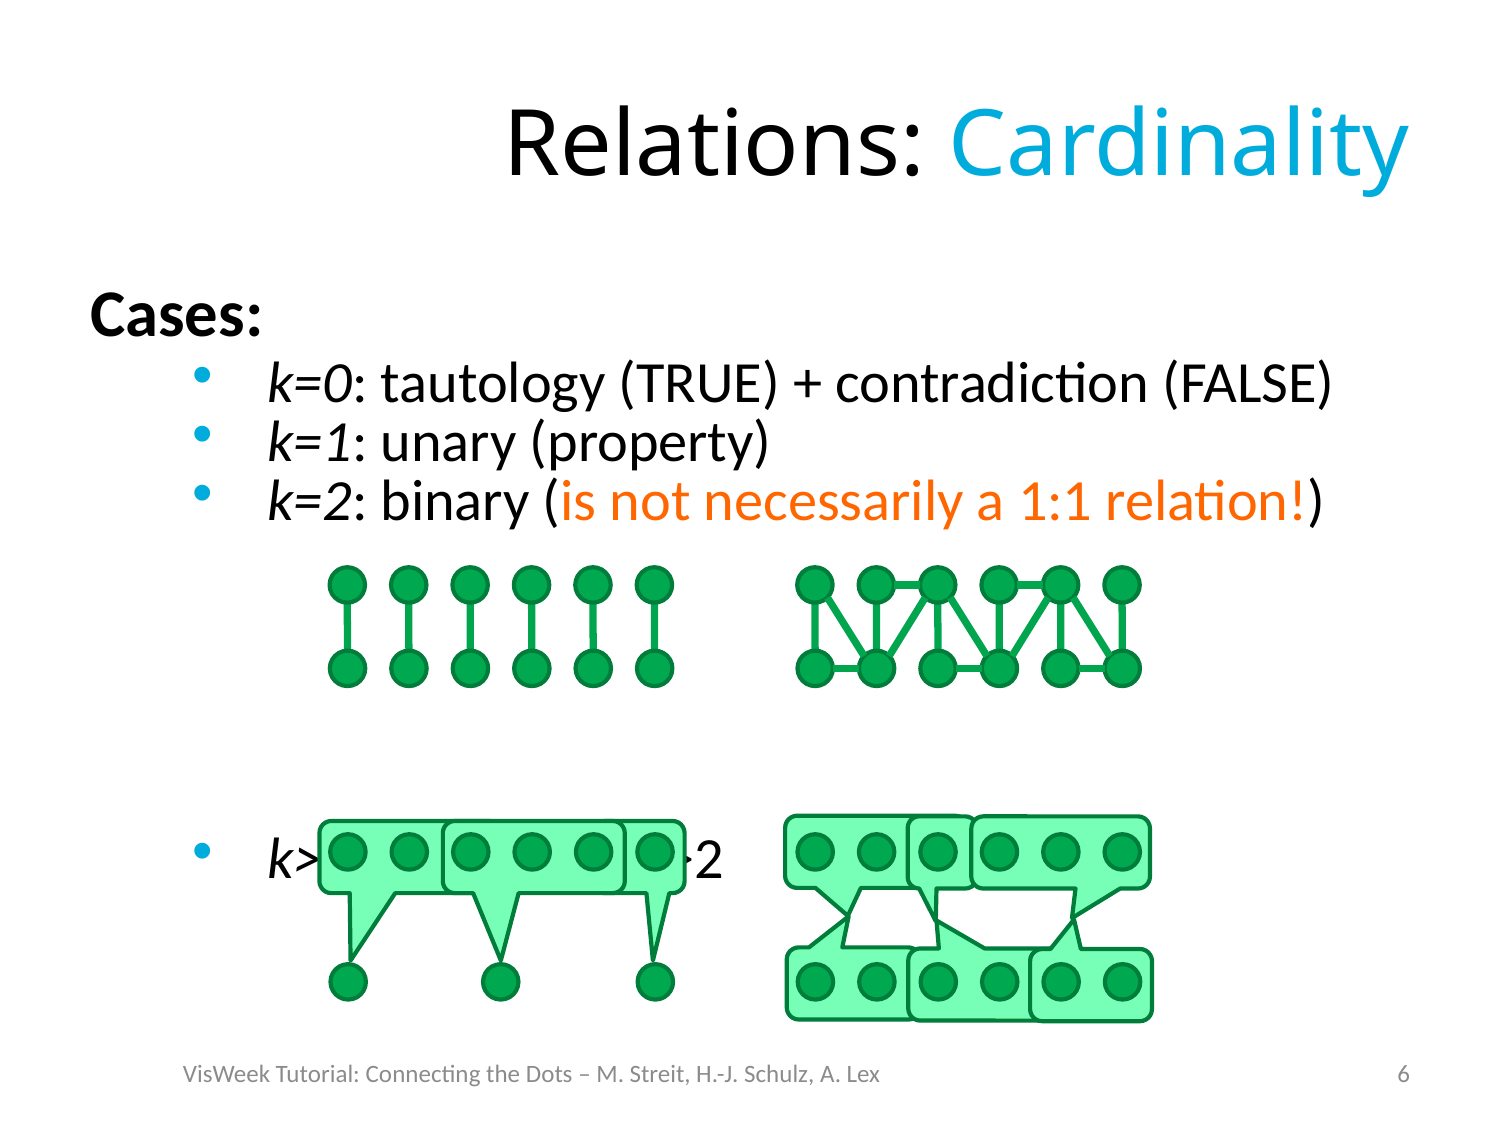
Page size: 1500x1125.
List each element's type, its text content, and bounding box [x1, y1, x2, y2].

footer VisWeek Tutorial: Connecting the Dots – M. Streit, H.-J. Schulz, A. Lex [76, 1042, 988, 1103]
list Cases: k=0: tautology (TRUE) + contradiction (FALSE) k=1: unary (property) k=2: binary (is not necessarily a 1:1 relation!) k>2: n-ary with n>2 [75, 262, 1425, 1005]
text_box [796, 566, 1141, 687]
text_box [329, 566, 673, 687]
title Relations: Cardinality [75, 45, 1425, 233]
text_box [784, 815, 1153, 1022]
slide_number 6 [1074, 1042, 1425, 1103]
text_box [319, 820, 685, 1000]
